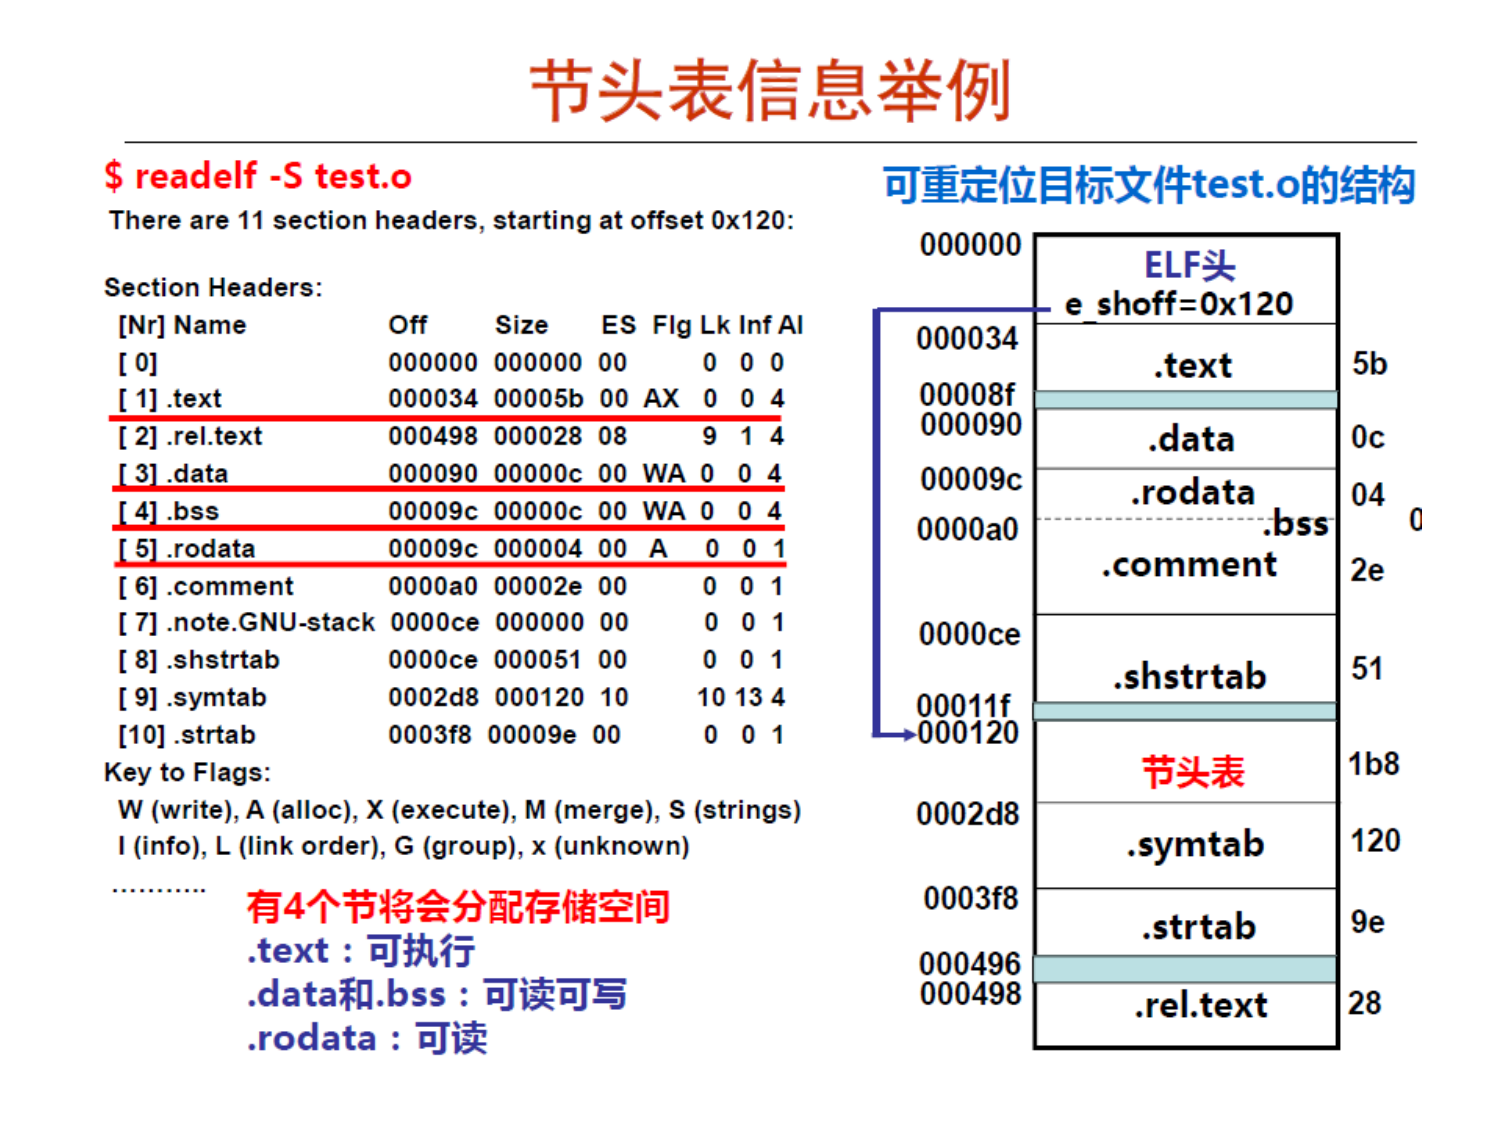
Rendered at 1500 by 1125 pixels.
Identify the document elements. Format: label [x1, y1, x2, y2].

picture [78, 37, 1422, 1088]
